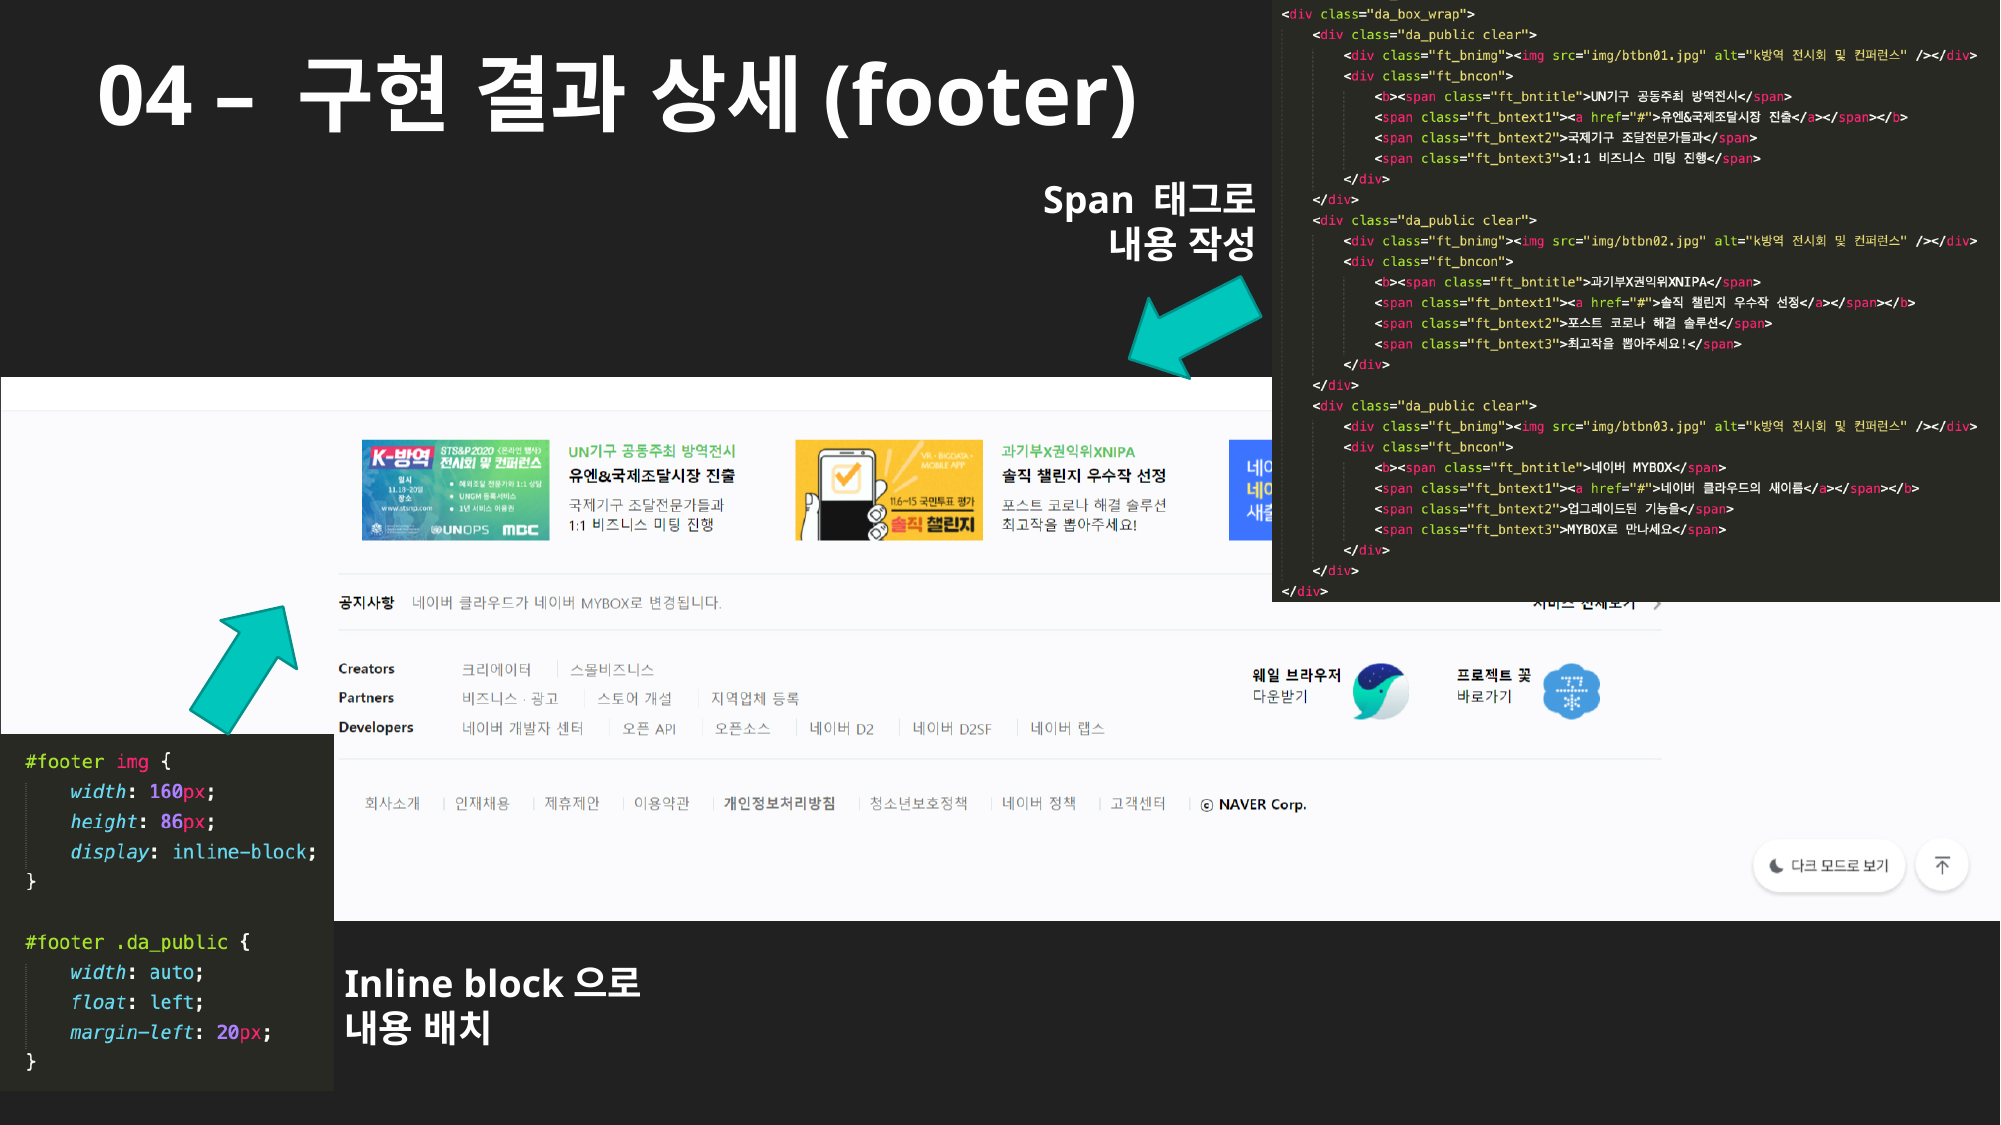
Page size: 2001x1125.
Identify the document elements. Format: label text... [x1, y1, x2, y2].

text_box Span 태그로 내용 작성 [1027, 168, 1272, 274]
text_box [1127, 275, 1263, 376]
text_box 04 – 구현 결과 상세(footer) [82, 34, 1272, 168]
picture [0, 0, 2000, 1091]
text_box Inline block으로 내용 배치 [334, 953, 658, 1058]
